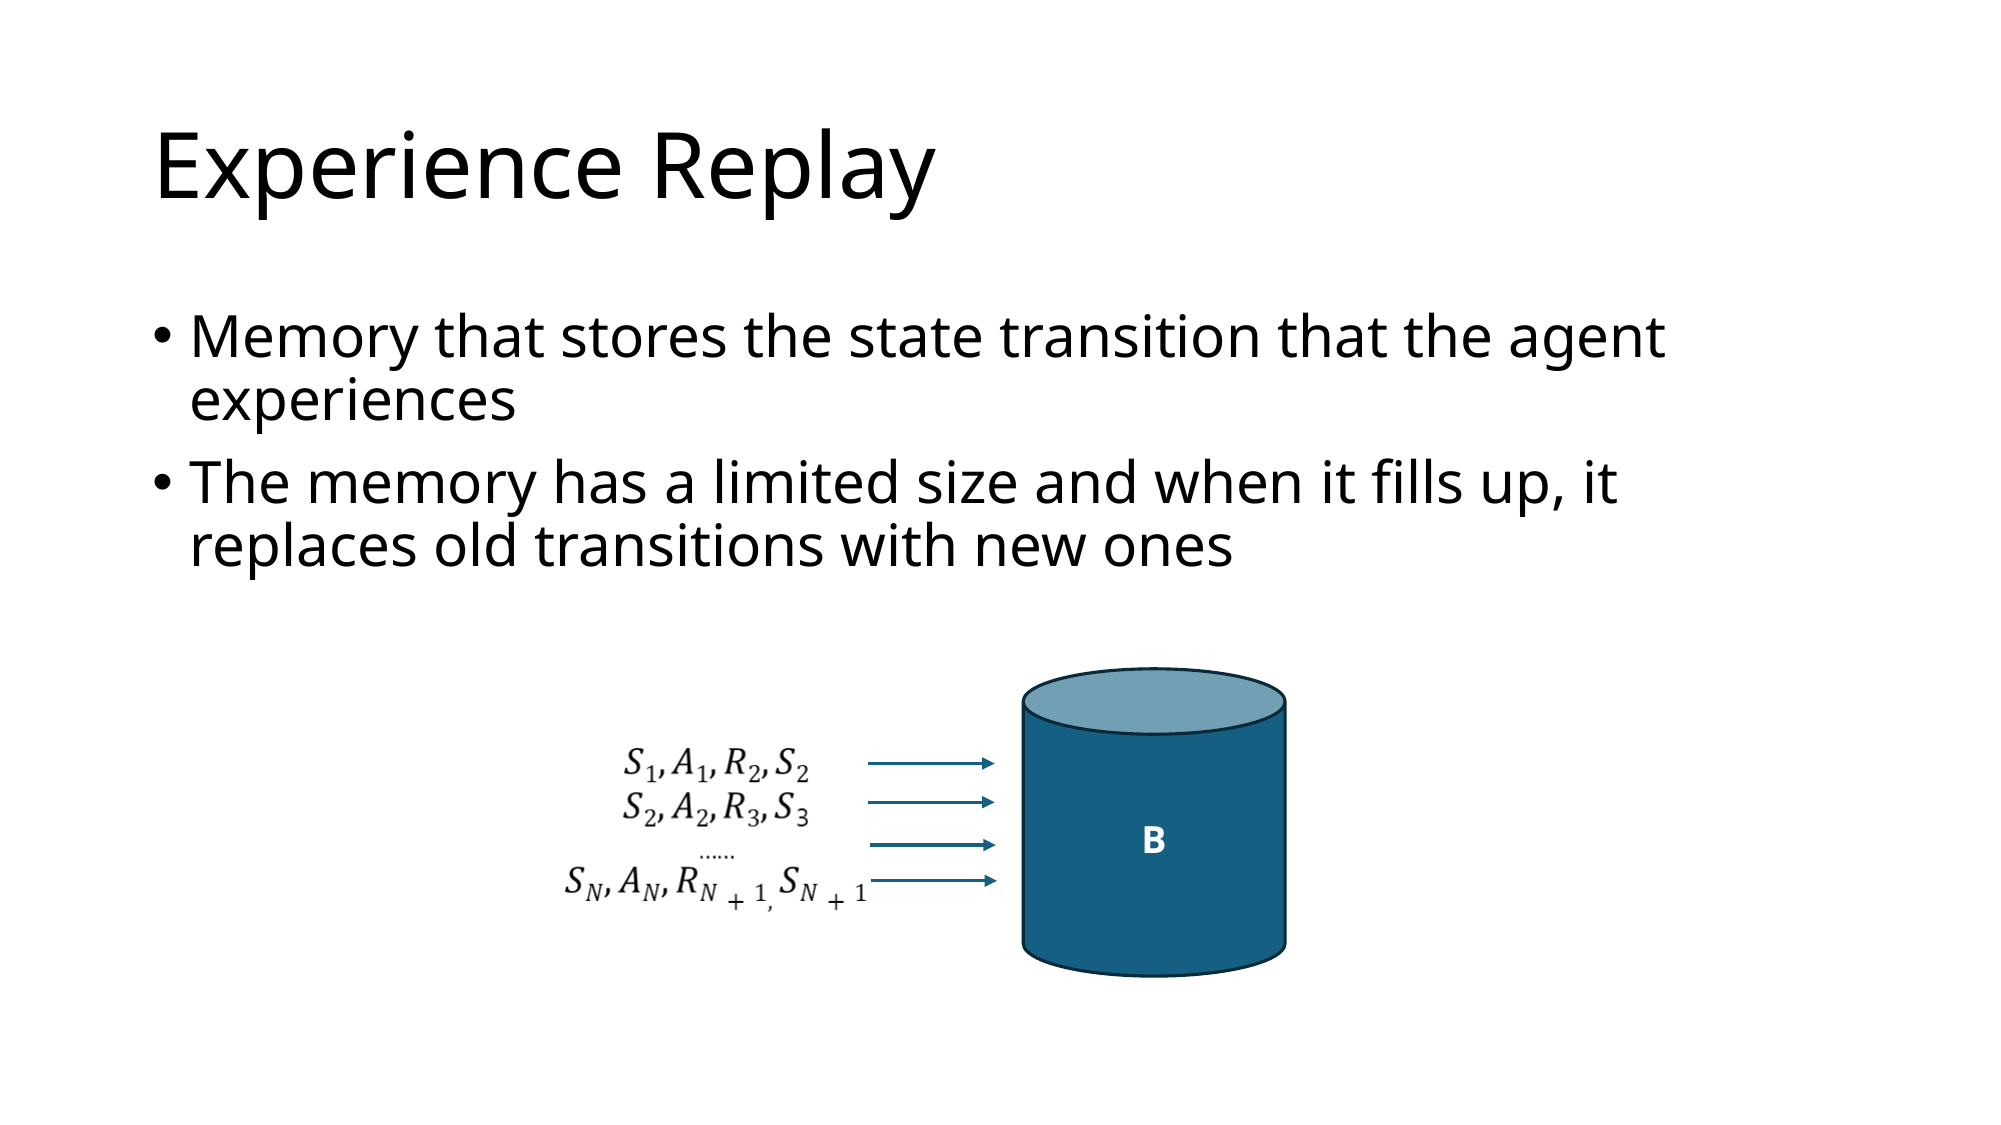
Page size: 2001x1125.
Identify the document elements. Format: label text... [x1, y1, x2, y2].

list Memory that stores the state transition that the agent experiences The memory has a limited size and when it fills up, it replaces old transitions with new ones [137, 299, 1863, 1039]
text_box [867, 668, 1286, 977]
title Experience Replay [137, 59, 1863, 278]
picture [476, 736, 957, 918]
